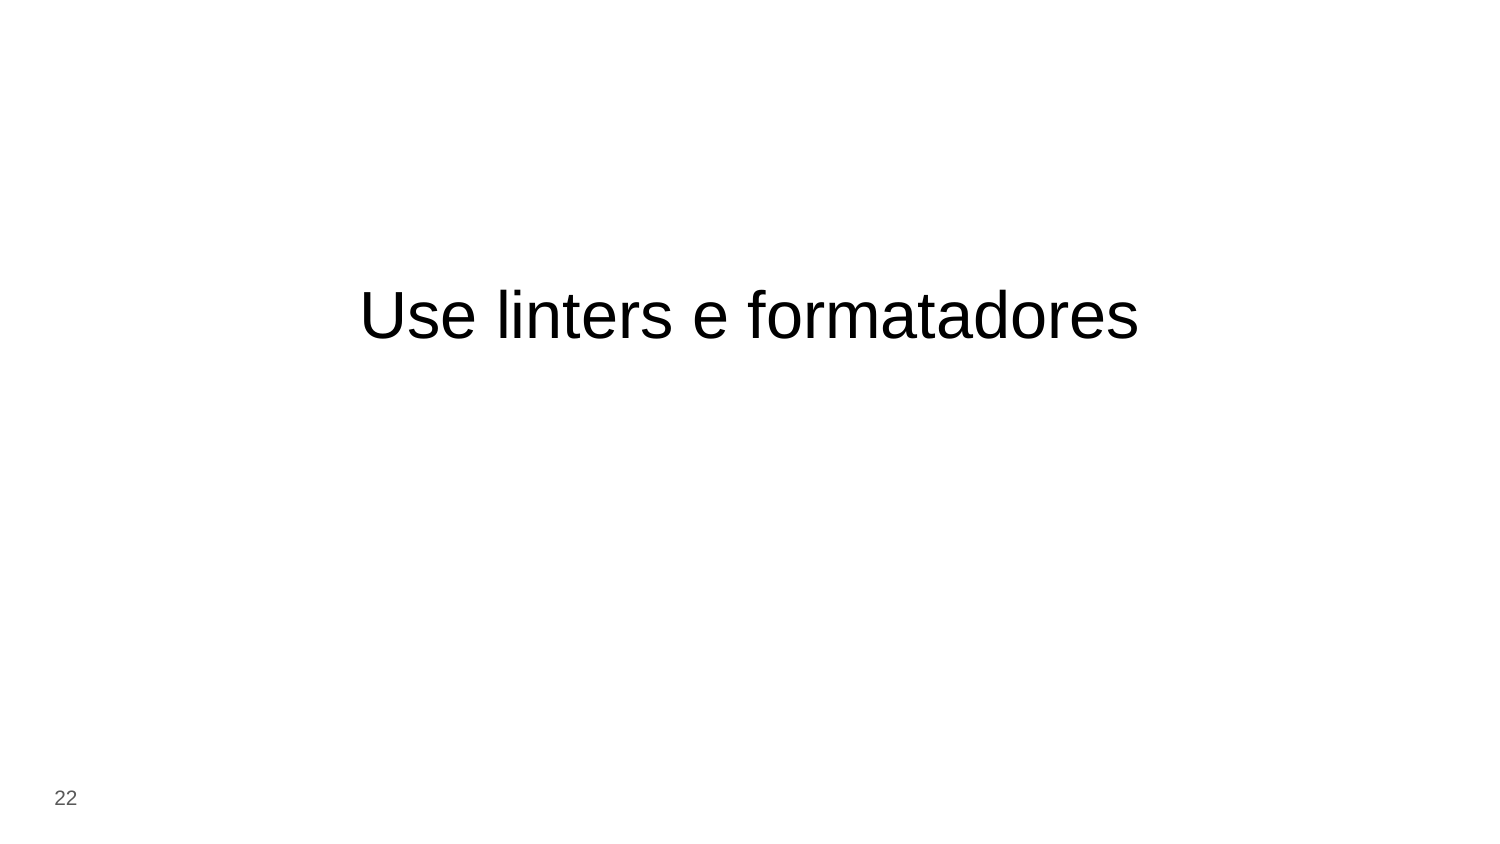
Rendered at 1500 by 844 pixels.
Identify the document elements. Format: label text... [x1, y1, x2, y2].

title Use linters e formatadores [51, 202, 1449, 341]
slide_number ‹#› [2, 764, 93, 830]
